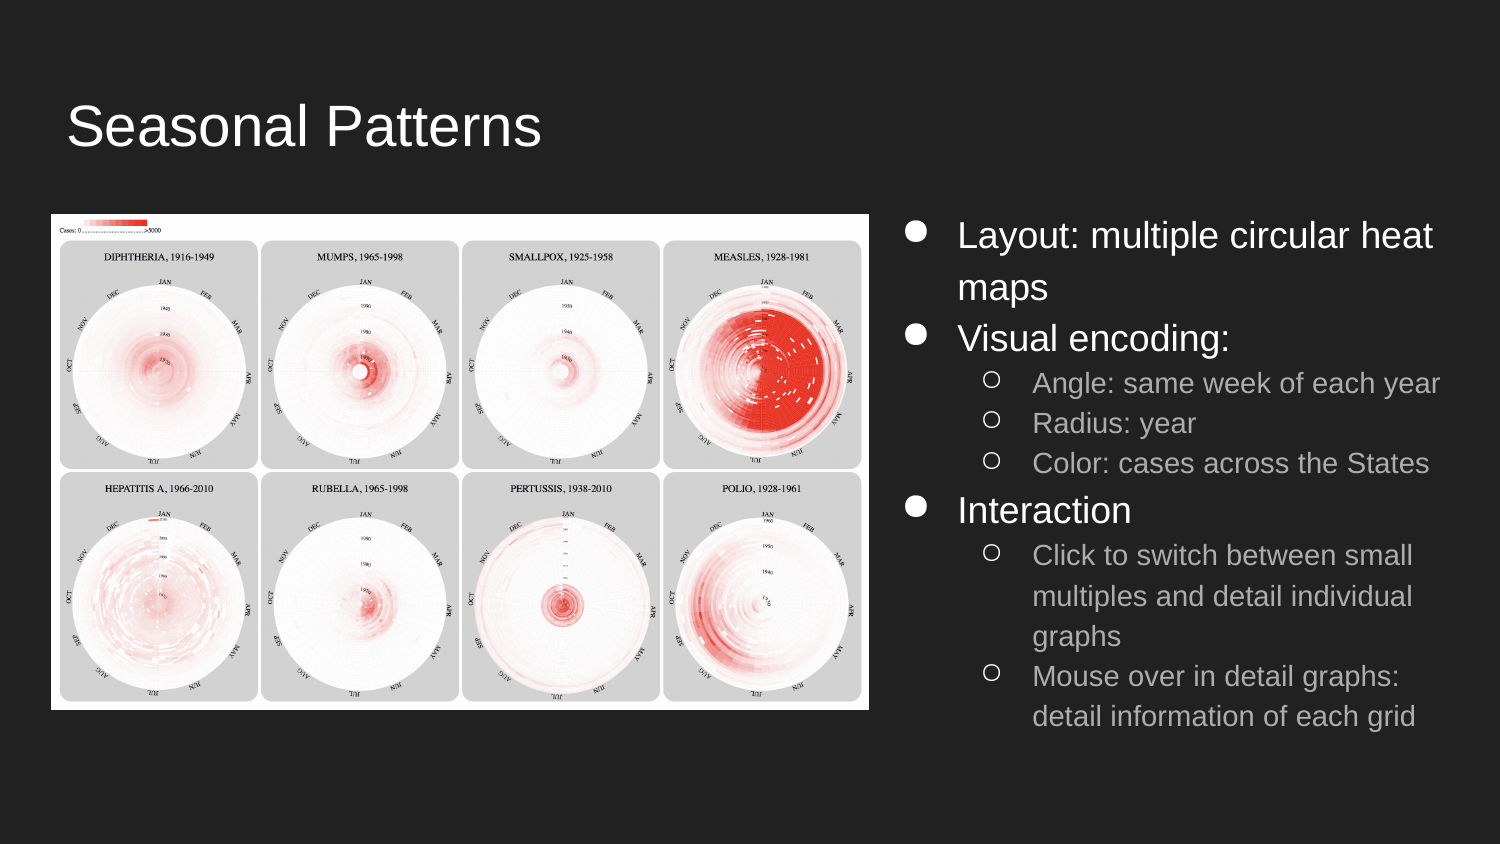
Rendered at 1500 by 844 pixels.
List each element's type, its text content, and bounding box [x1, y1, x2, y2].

list Layout: multiple circular heat maps Visual encoding: Angle: same week of each year Radius: year Color: cases across the States Interaction Click to switch between small multiples and detail individual graphs Mouse over in detail graphs: detail information of each grid [867, 189, 1465, 768]
picture [50, 214, 869, 710]
title Seasonal Patterns [51, 72, 1449, 167]
